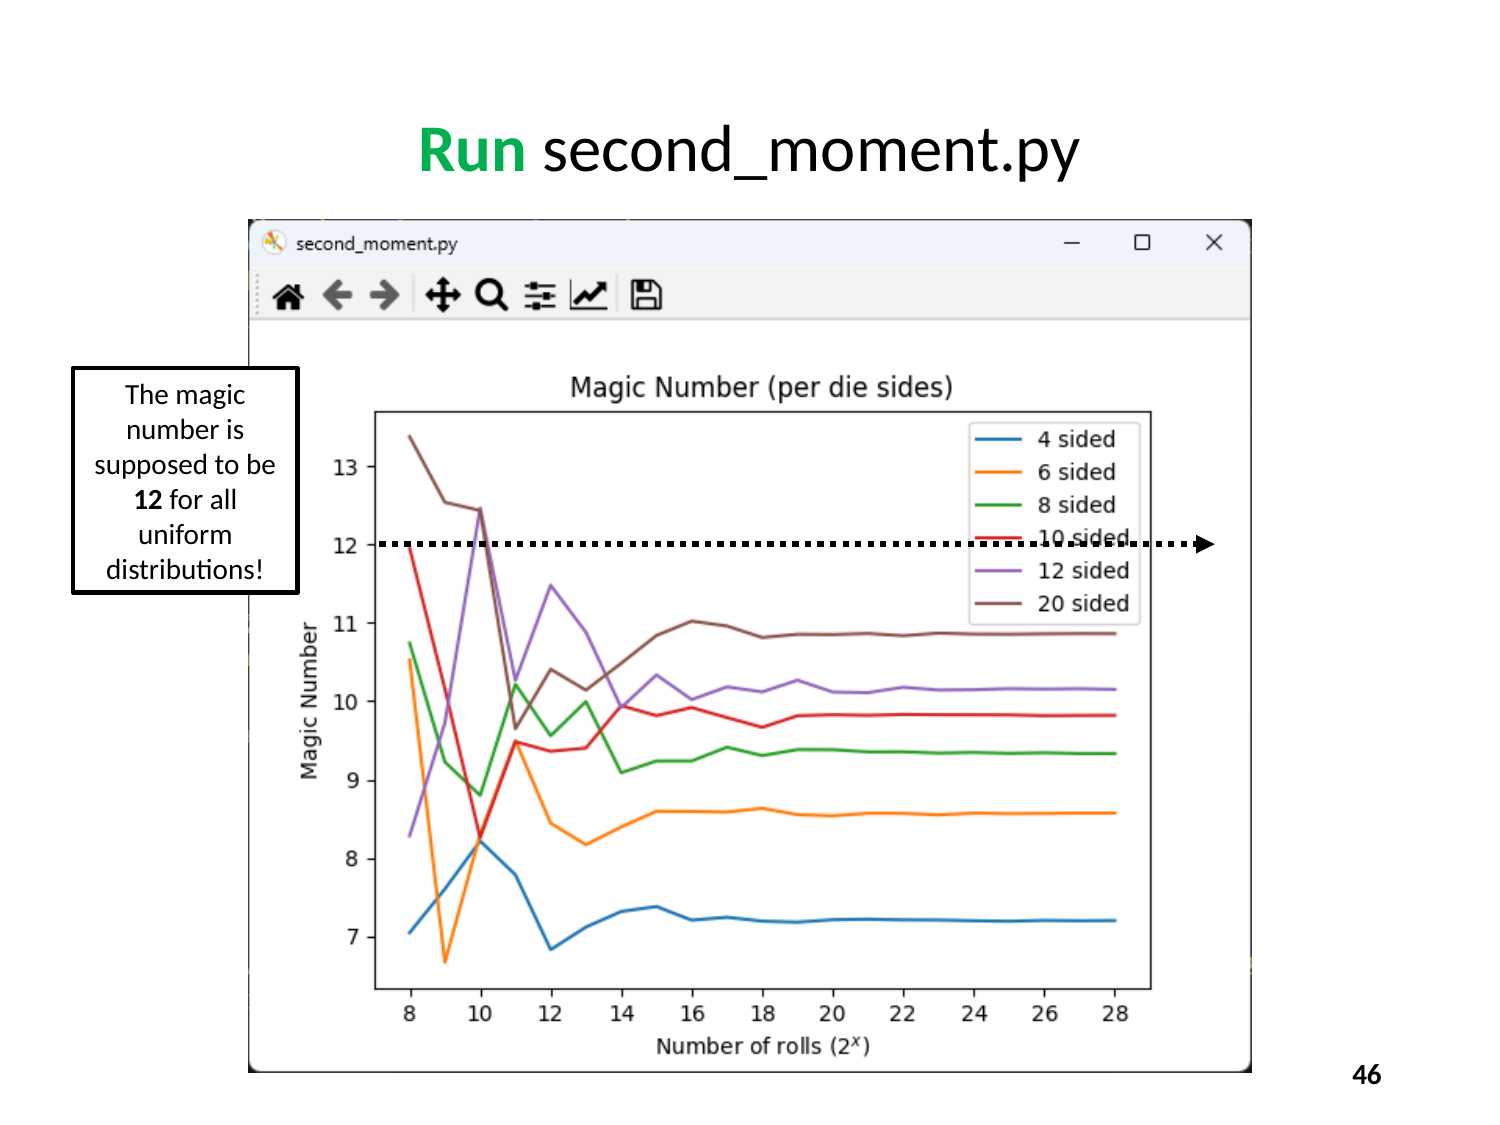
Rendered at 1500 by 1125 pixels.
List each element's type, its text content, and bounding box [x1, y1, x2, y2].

picture [248, 219, 1252, 1073]
slide_number 46 [1059, 1042, 1397, 1103]
text_box The magic number is supposed to be 12 for all uniform distributions! [73, 368, 248, 593]
title Run second_moment.py [103, 59, 1397, 241]
